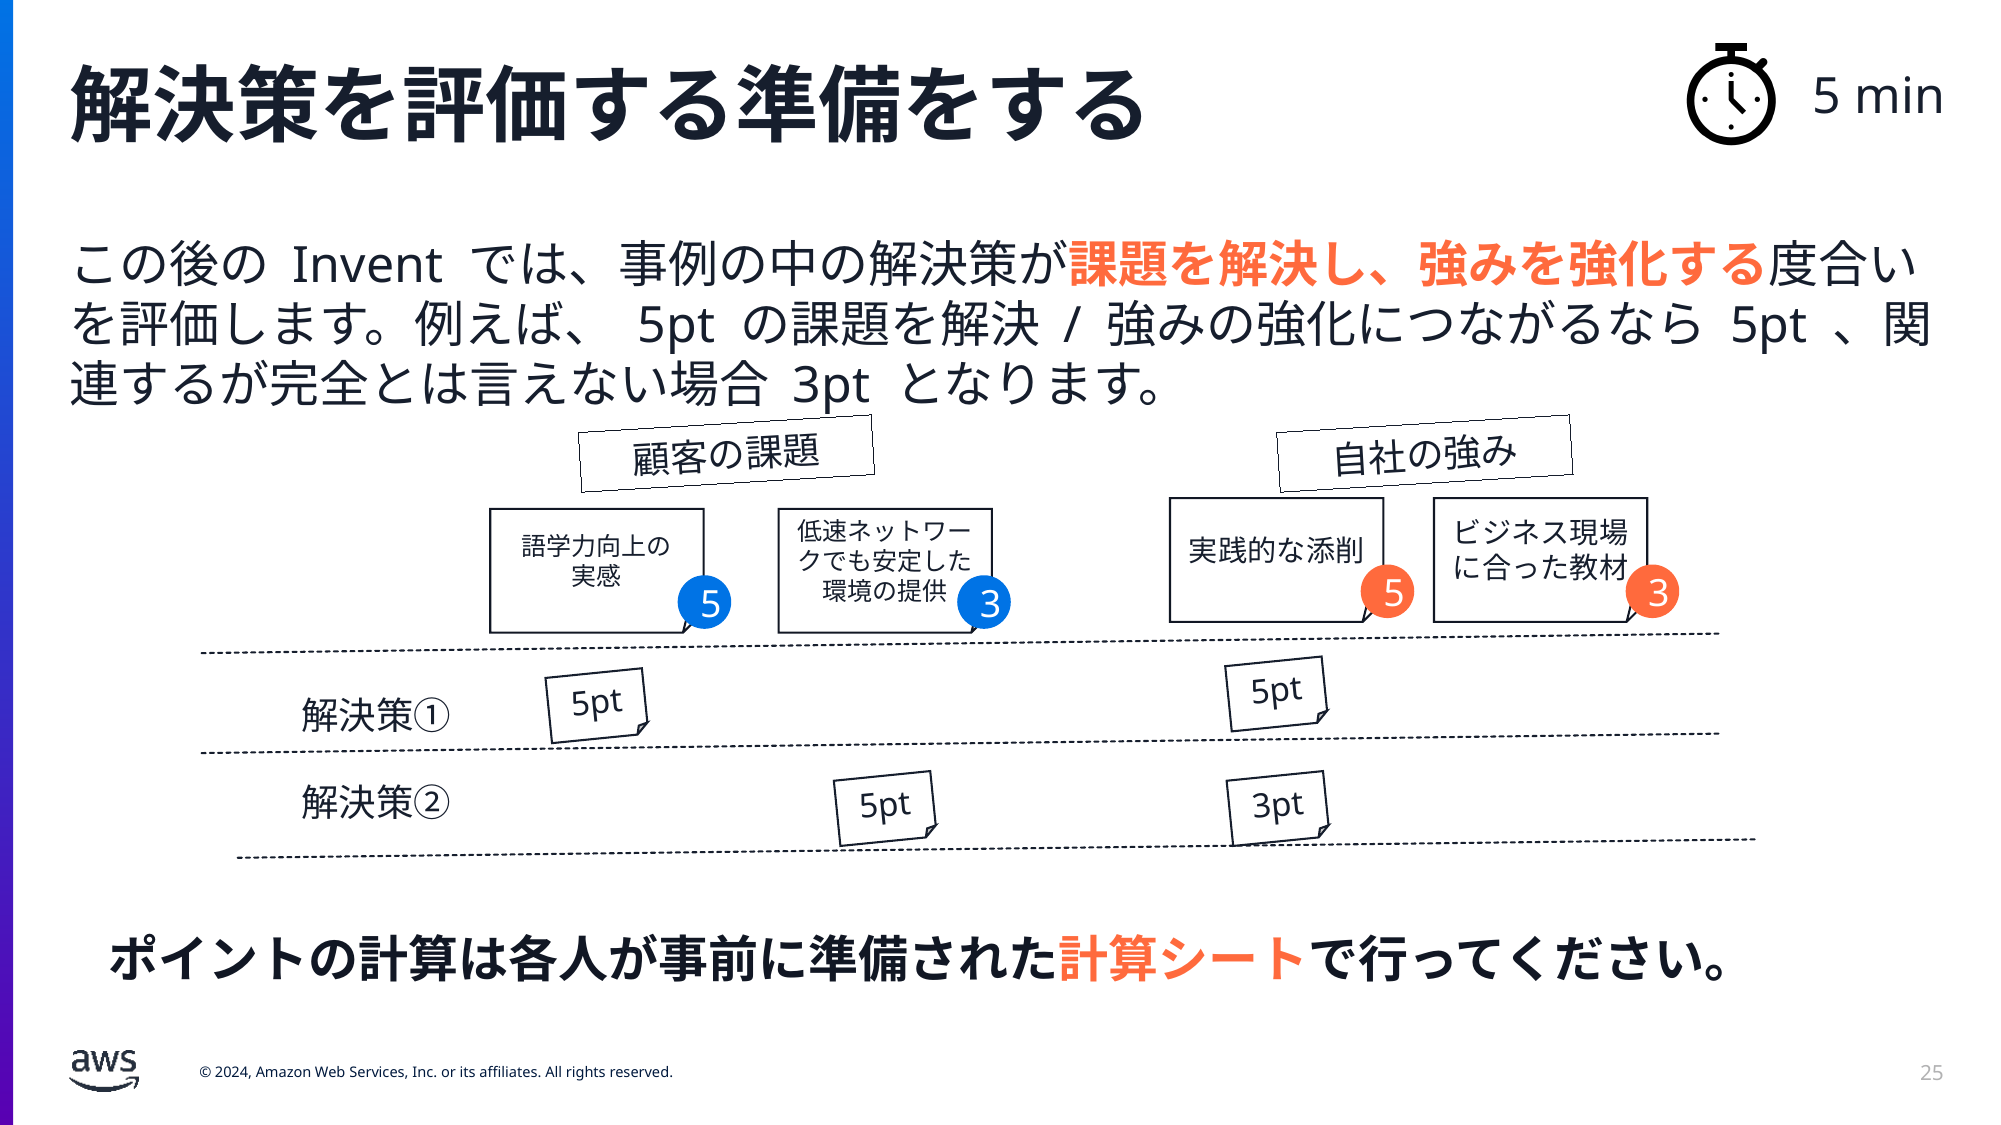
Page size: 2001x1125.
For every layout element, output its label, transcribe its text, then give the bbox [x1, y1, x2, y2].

title 解決策を評価する準備をする [69, 56, 1944, 163]
text_box 5pt [832, 769, 939, 839]
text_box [201, 633, 1719, 654]
picture [69, 1050, 139, 1092]
text_box 5 min [1794, 56, 1983, 131]
picture [1668, 31, 1794, 157]
text_box 3 [956, 574, 1012, 630]
text_box ビジネス現場に合った教材 [1432, 497, 1649, 623]
text_box 5pt [544, 667, 651, 733]
text_box 3pt [1225, 769, 1332, 839]
text_box 実践的な添削 [1168, 497, 1385, 623]
text_box 低速ネットワークでも安定した環境の提供 [777, 507, 993, 633]
text_box 5pt [1224, 655, 1331, 733]
text_box 自社の強み [1276, 414, 1574, 493]
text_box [201, 733, 1719, 754]
text_box ポイントの計算は各人が事前に準備された計算シートで行ってください。 [93, 920, 1951, 996]
text_box 3 [1624, 563, 1681, 620]
slide_number 25 [1493, 1043, 1944, 1104]
text_box 解決策① [237, 684, 451, 733]
text_box 顧客の課題 [578, 414, 875, 493]
text_box 5 [676, 574, 733, 630]
text_box 語学力向上の 実感 [489, 507, 705, 633]
text_box 解決策② [237, 771, 451, 832]
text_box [237, 839, 1755, 858]
text_box 5 [1359, 563, 1416, 620]
list この後の Invent では、事例の中の解決策が課題を解決し、強みを強化する度合いを評価します。例えば、 5pt の課題を解決 / 強みの強化につながるなら 5pt 、関連するが完全とは言えない場合 3pt となります。 [69, 224, 1963, 422]
